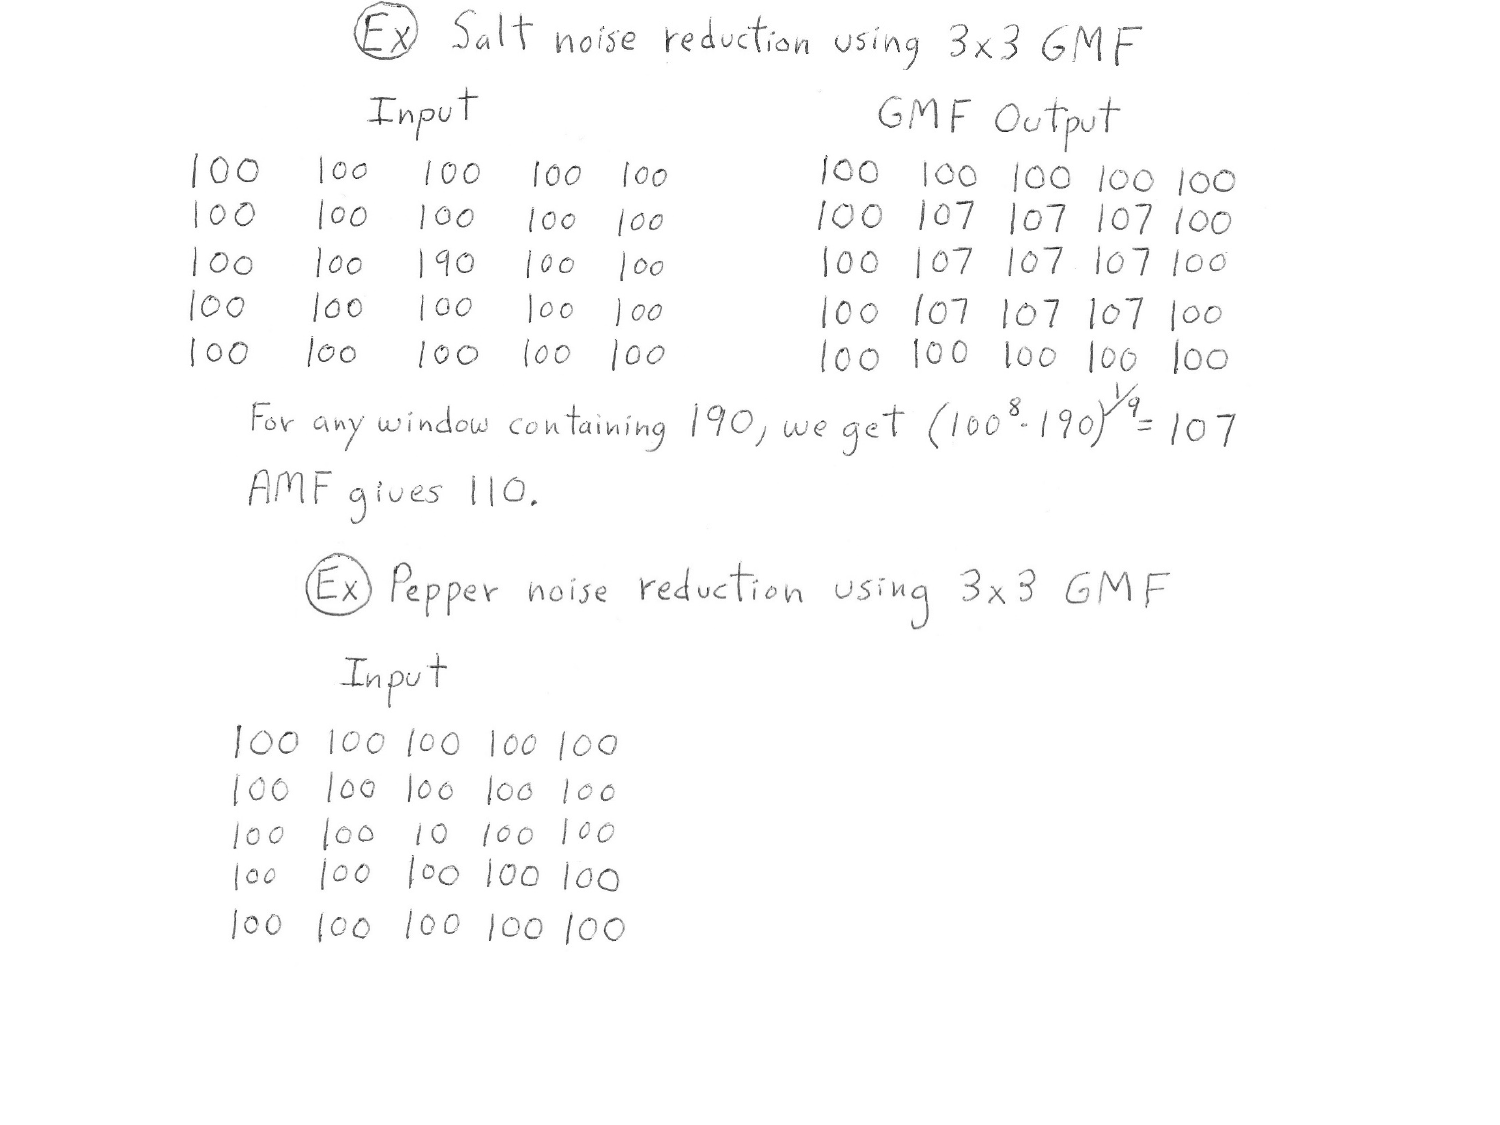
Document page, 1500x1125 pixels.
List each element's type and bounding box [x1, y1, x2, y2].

picture [335, 0, 1165, 70]
picture [149, 74, 1275, 537]
picture [194, 539, 1206, 967]
